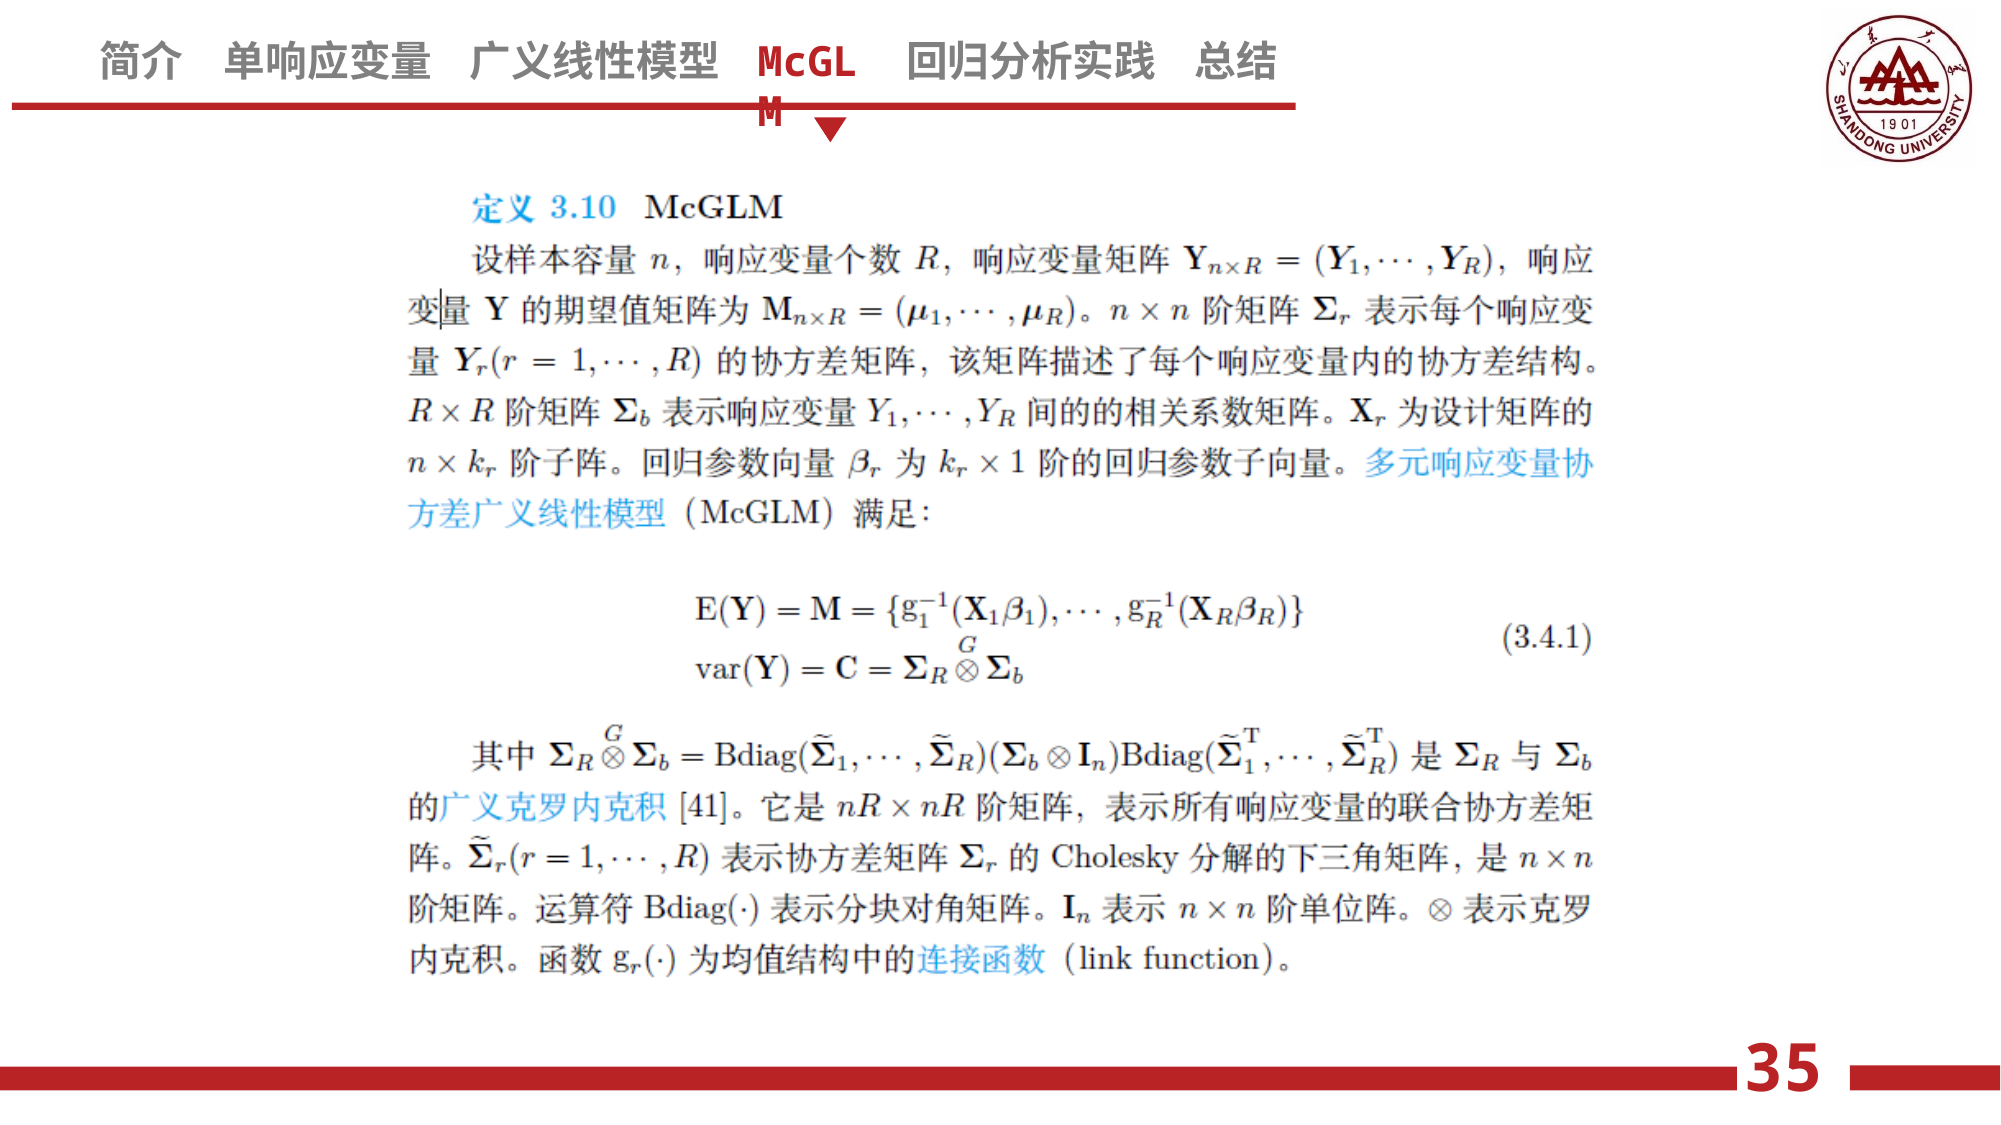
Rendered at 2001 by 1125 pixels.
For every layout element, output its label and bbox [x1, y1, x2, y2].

picture [396, 183, 1604, 980]
picture [1820, 9, 1977, 167]
